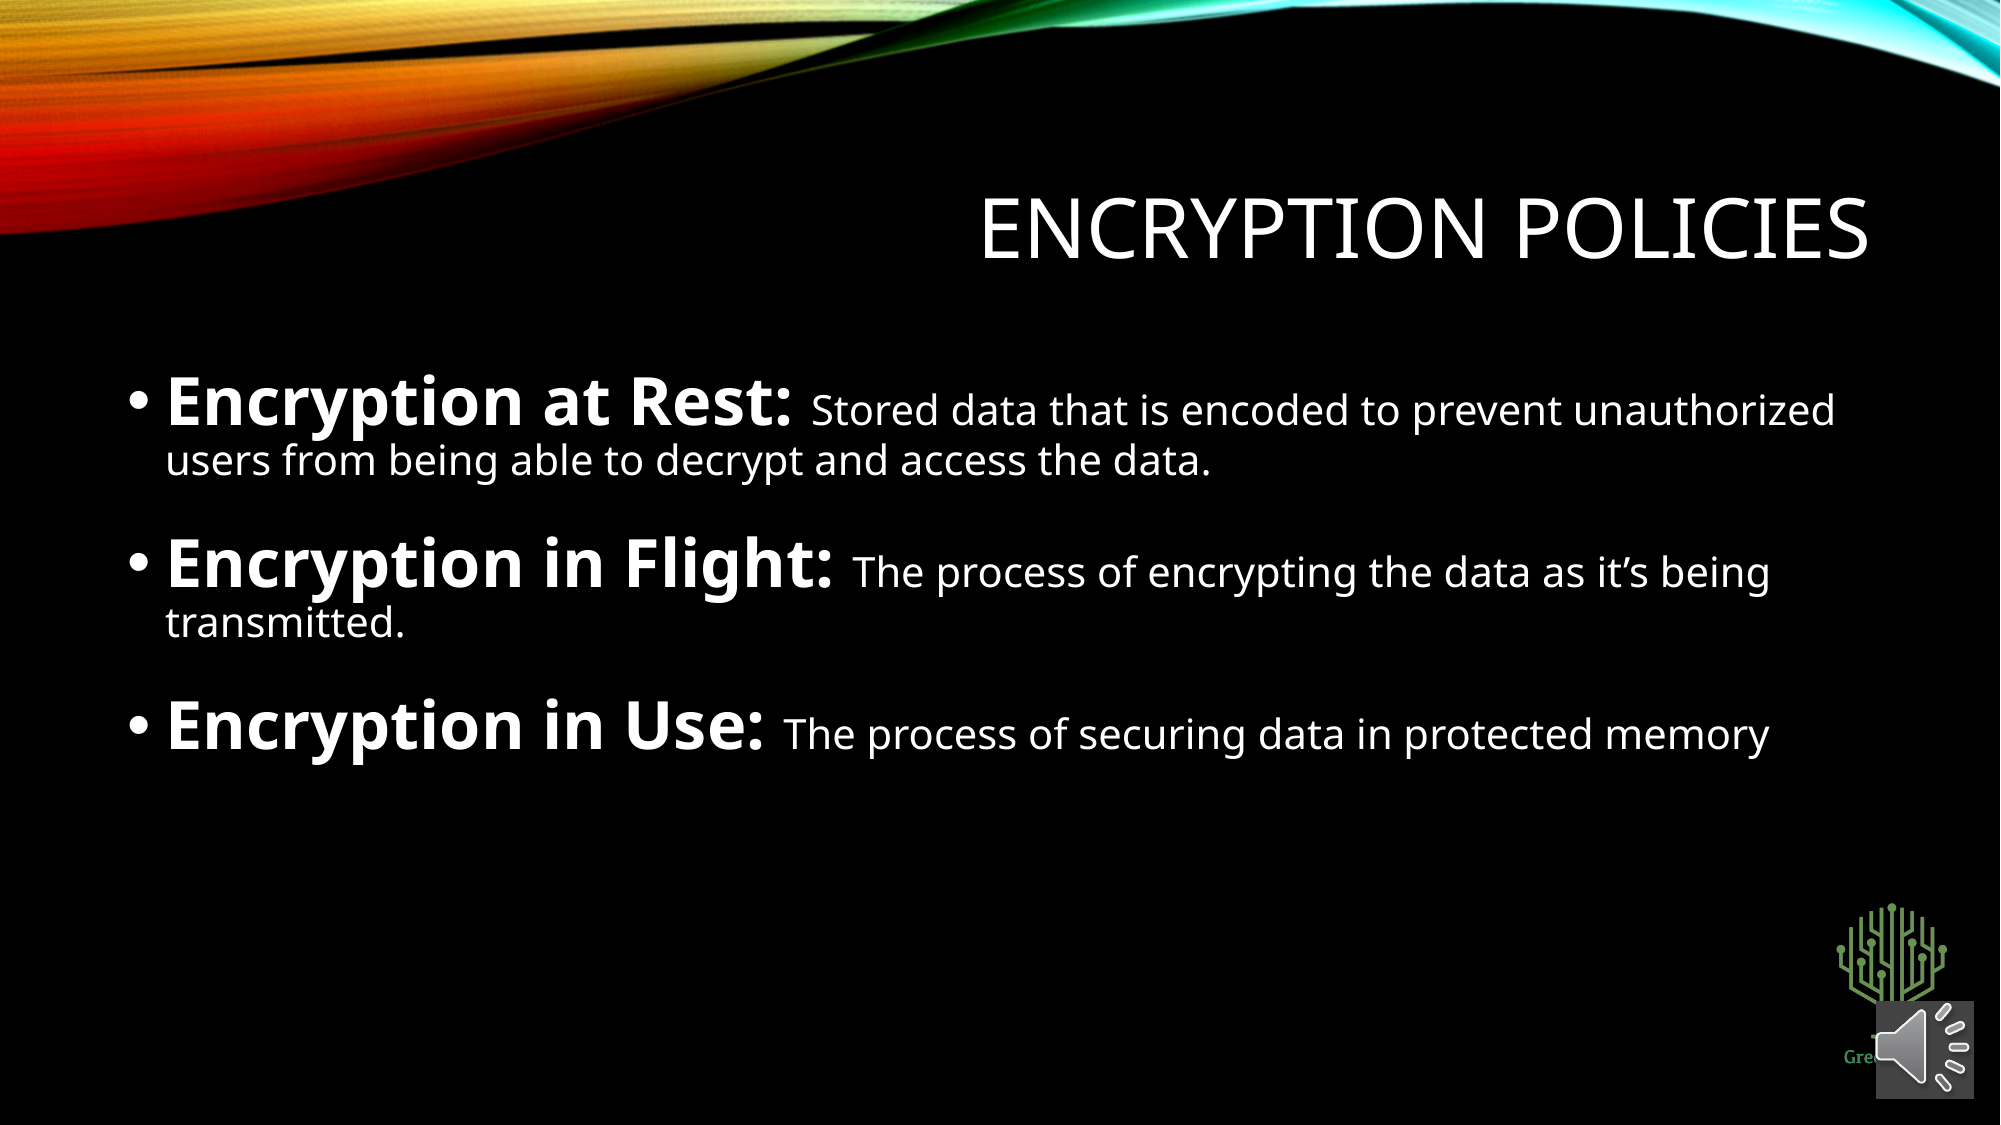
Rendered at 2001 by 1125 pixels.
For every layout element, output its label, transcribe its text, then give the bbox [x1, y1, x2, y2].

picture [1817, 892, 1976, 1101]
title ENCRYPTION POLICIES [474, 125, 1888, 338]
picture [0, 0, 2000, 237]
list Encryption at Rest: Stored data that is encoded to prevent unauthorized users from being able to decrypt and access the data. Encryption in Flight: The process of encrypting the data as it’s being transmitted. Encryption in Use: The process of securing data in protected memory [112, 360, 1888, 1021]
